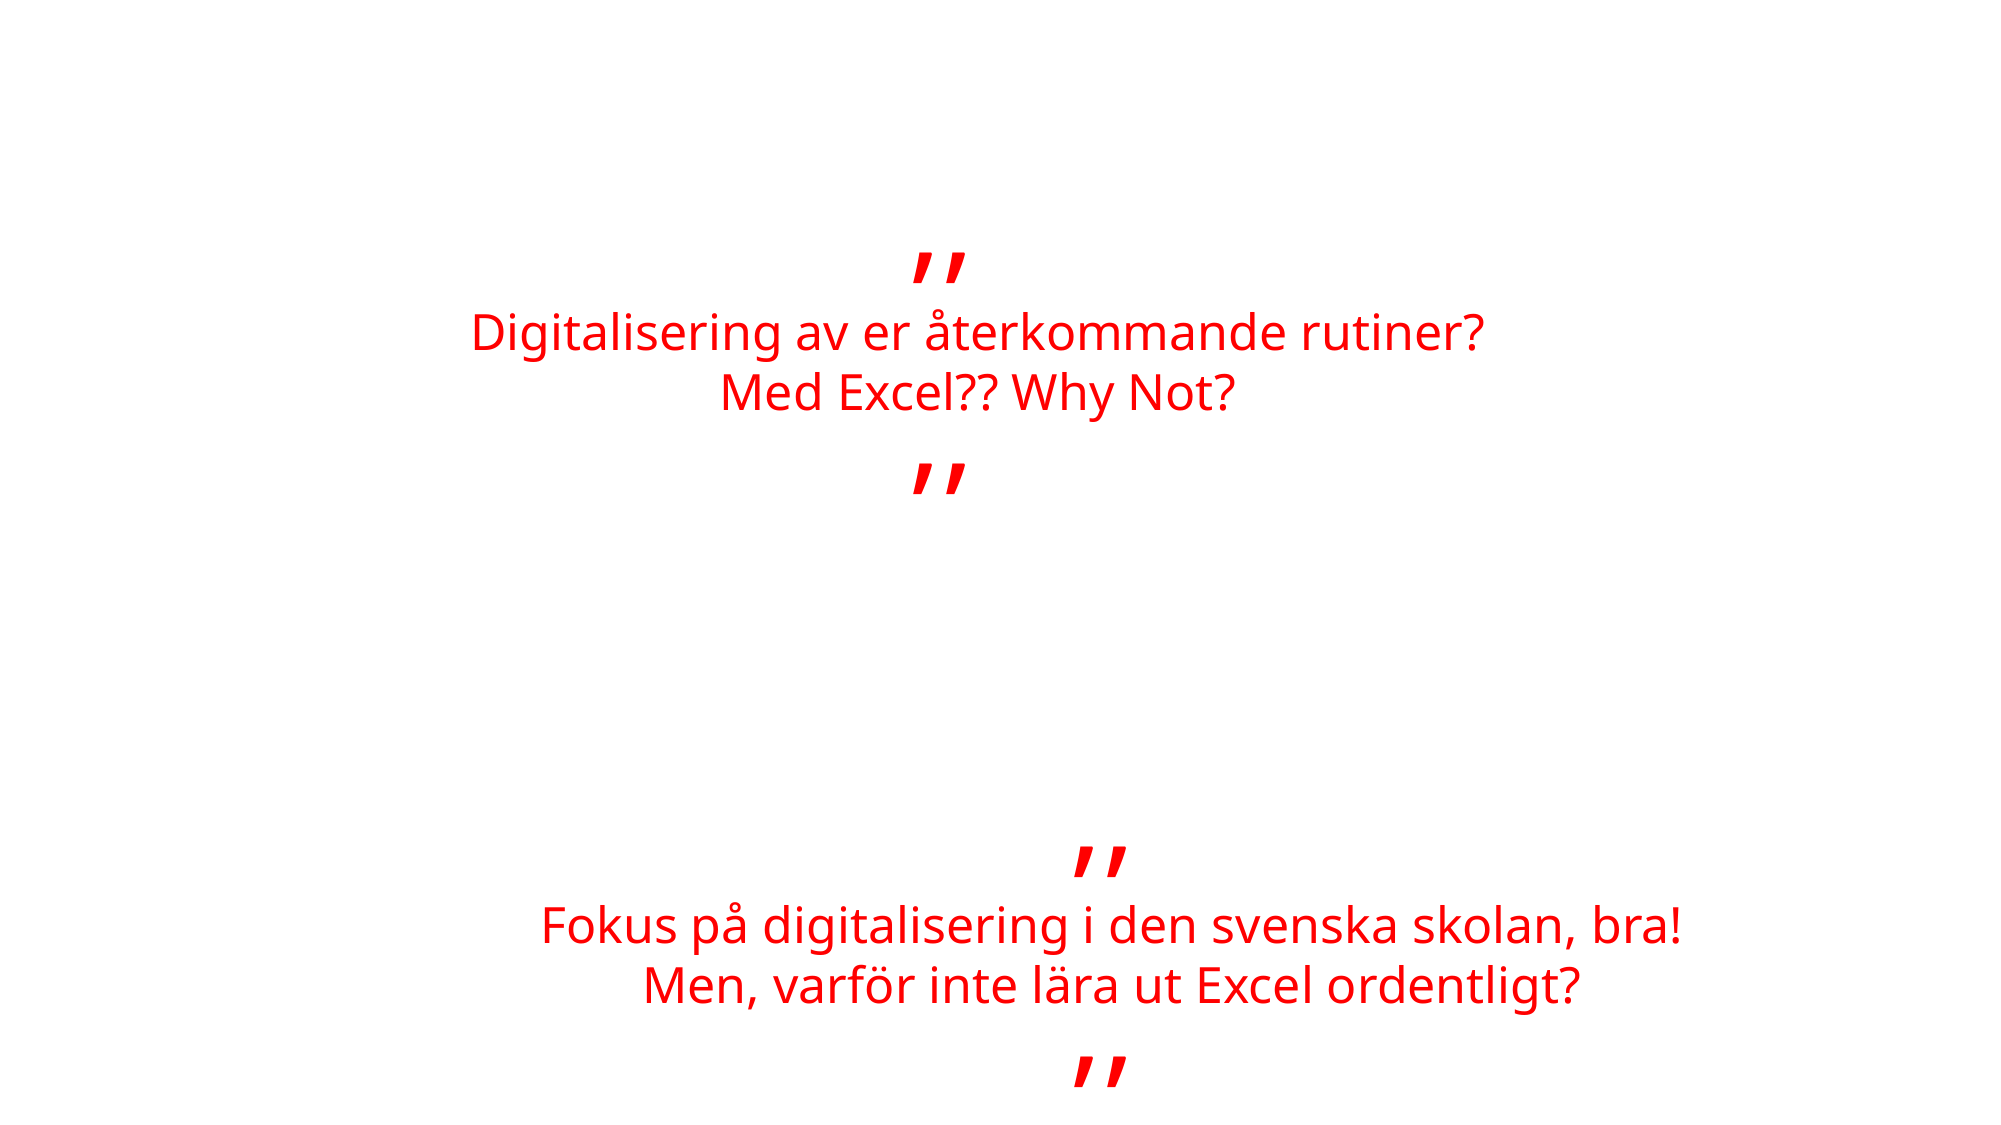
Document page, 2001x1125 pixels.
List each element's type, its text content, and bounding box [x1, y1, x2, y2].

text_box ,, [1054, 939, 1151, 1104]
text_box Digitalisering av er återkommande rutiner? Med Excel?? Why Not? [364, 292, 1591, 428]
text_box ,, [893, 135, 991, 301]
text_box ,, [893, 345, 991, 511]
text_box Fokus på digitalisering i den svenska skolan, bra! Men, varför inte lära ut Excel ordentligt? [499, 886, 1726, 1021]
text_box ,, [1054, 728, 1151, 894]
